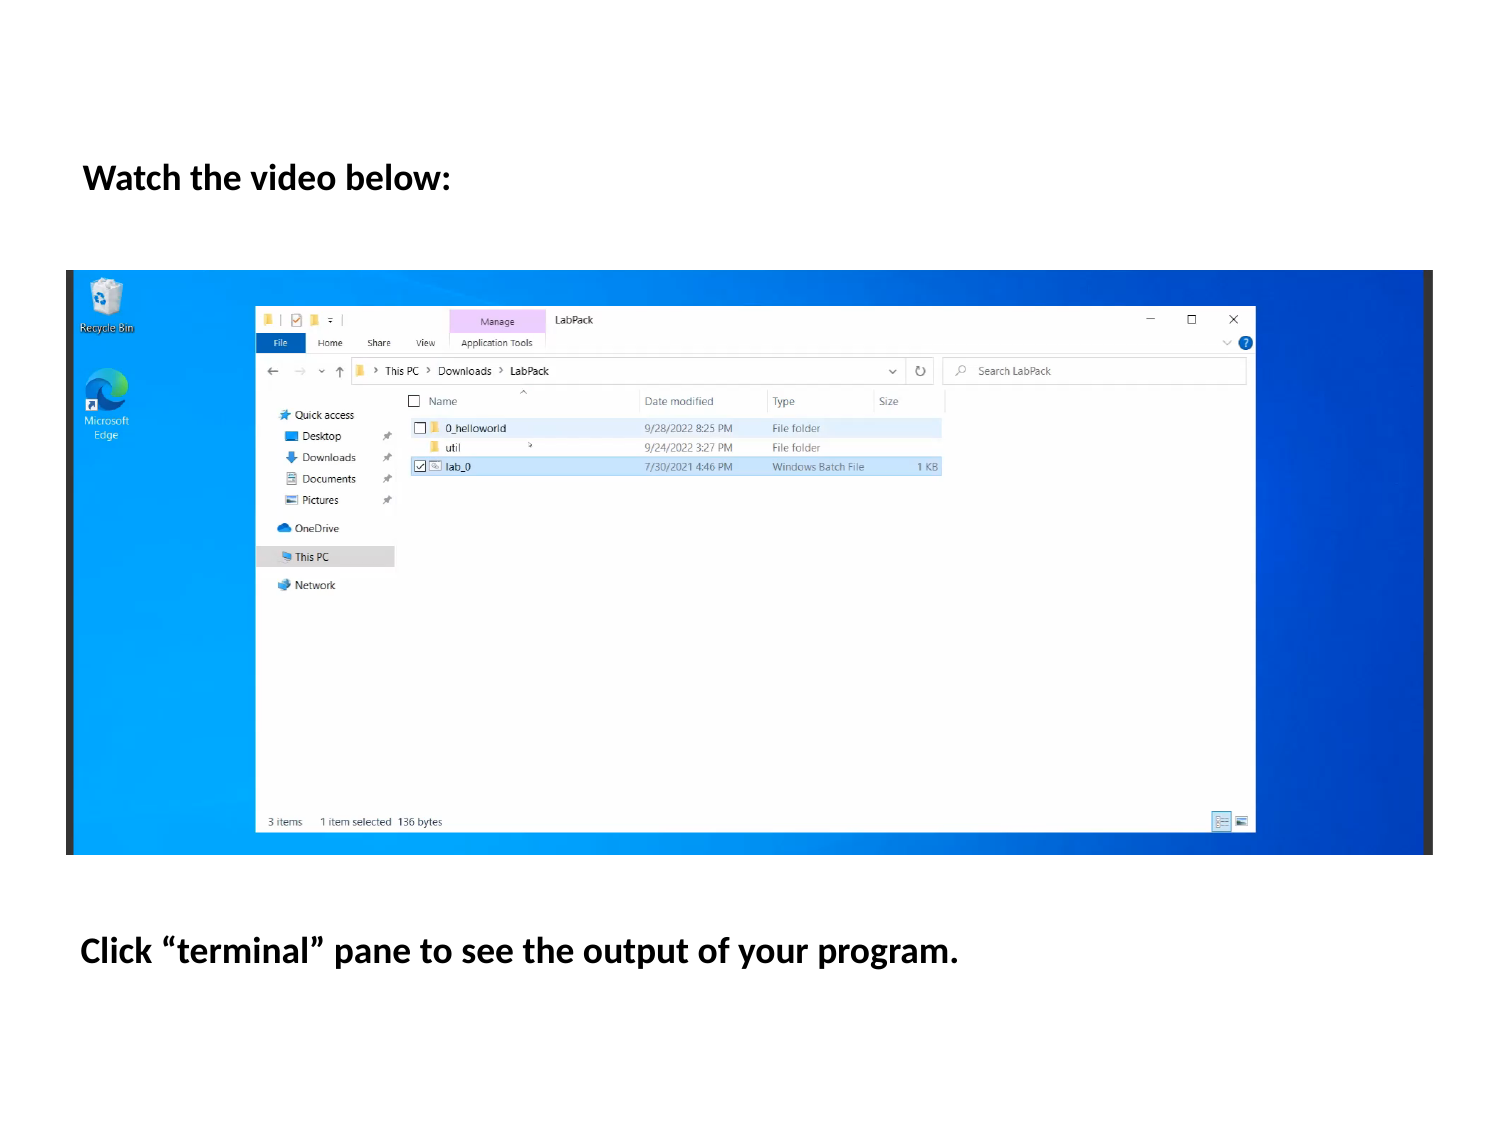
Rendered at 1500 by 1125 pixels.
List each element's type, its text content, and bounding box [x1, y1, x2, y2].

text_box Click “terminal” pane to see the output of your program. [65, 918, 984, 979]
text_box Watch the video below: [67, 145, 476, 206]
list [66, 269, 1434, 856]
